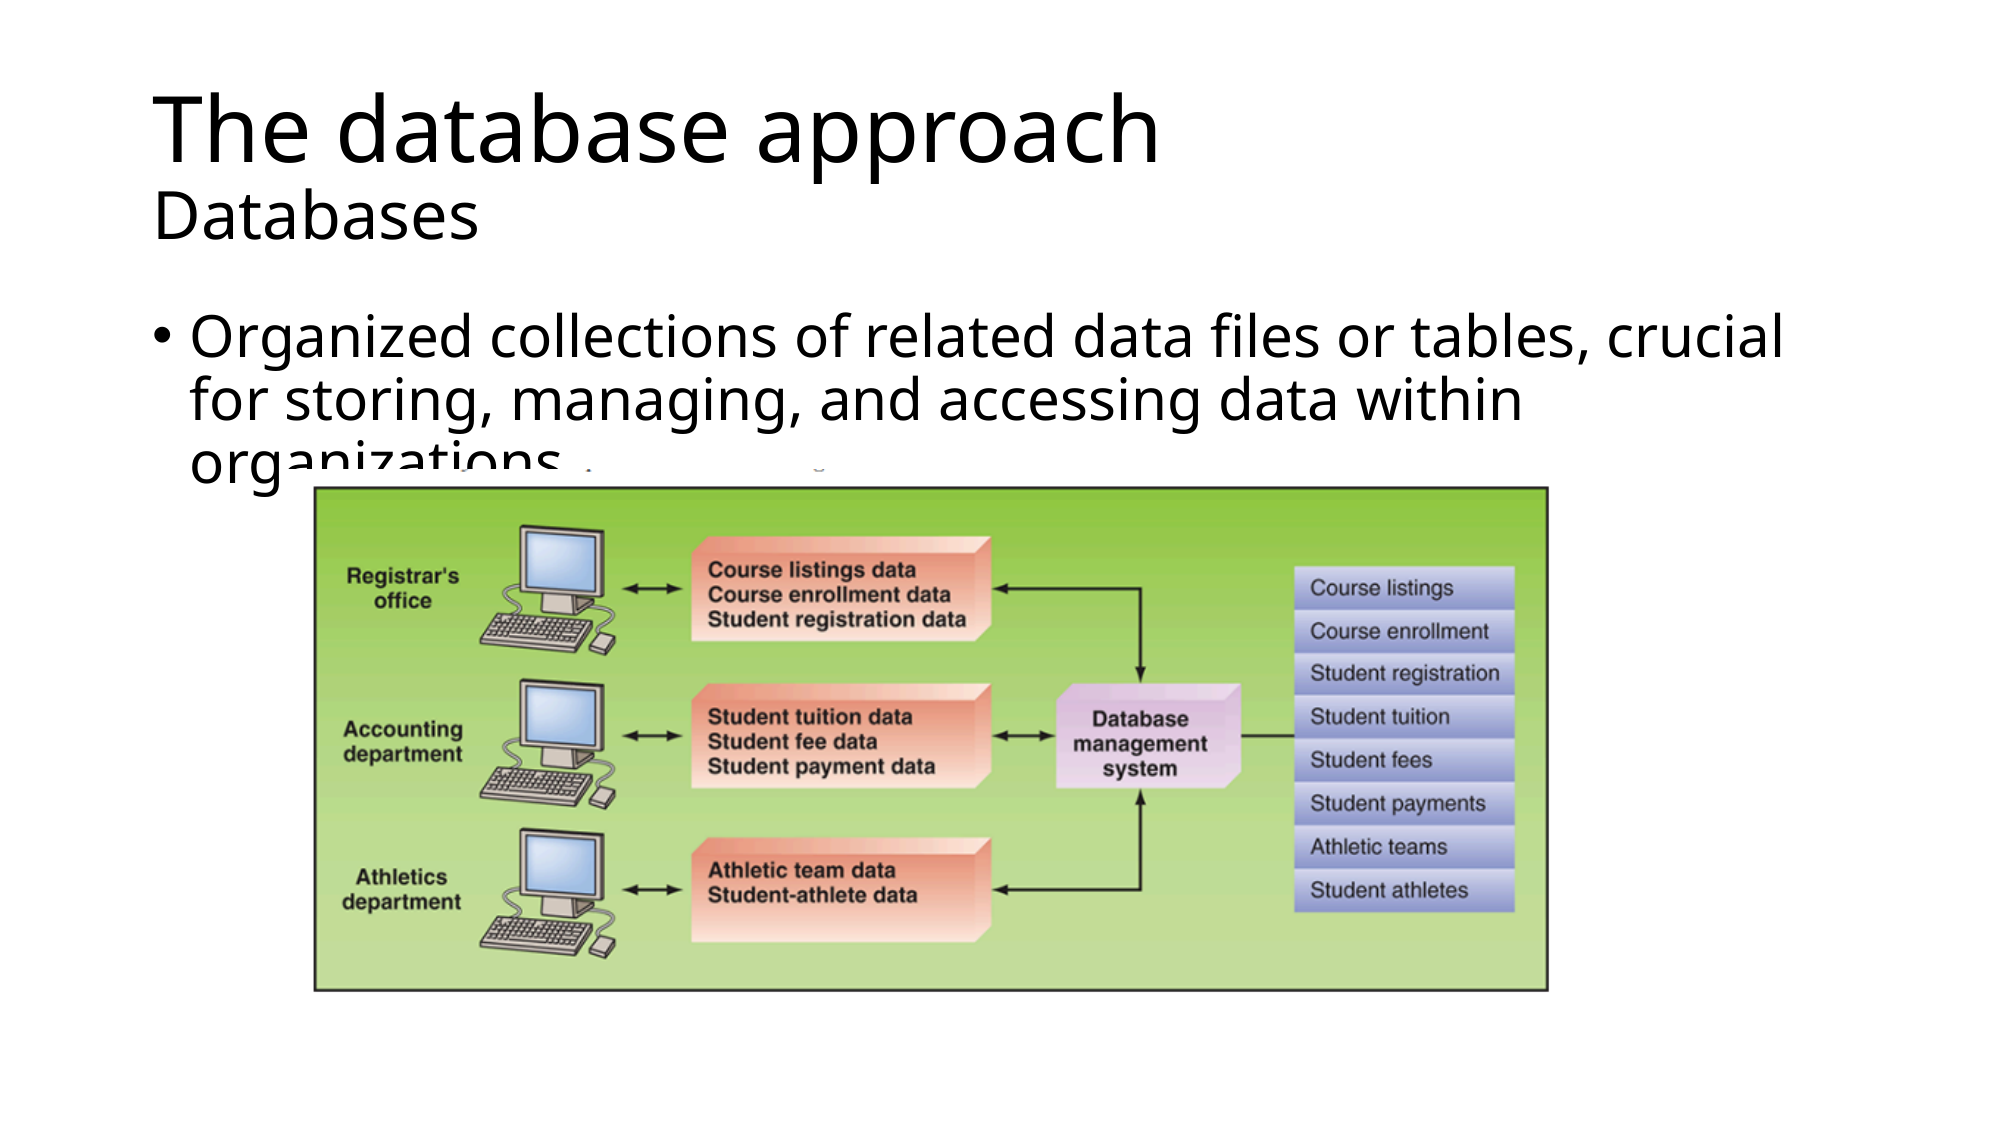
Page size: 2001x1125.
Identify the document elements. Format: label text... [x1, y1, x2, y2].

picture [282, 469, 1578, 996]
title The database approach Databases [137, 59, 1863, 278]
list Organized collections of related data files or tables, crucial for storing, managing, and accessing data within organizations [137, 299, 1863, 1014]
